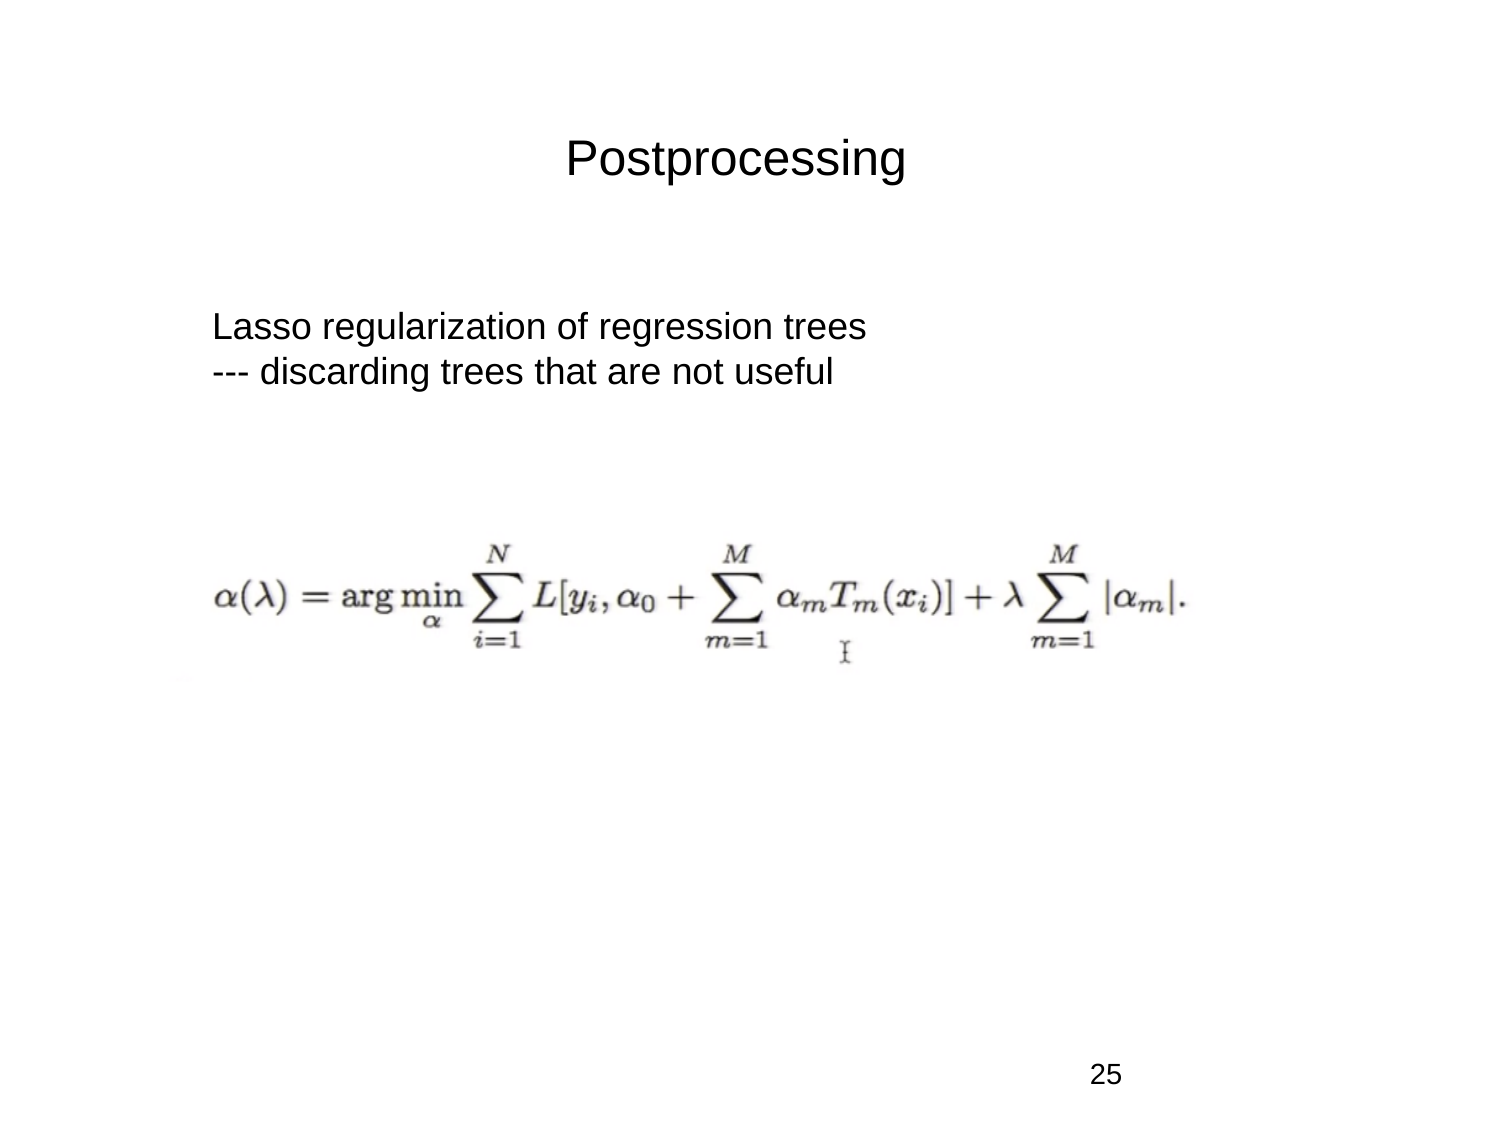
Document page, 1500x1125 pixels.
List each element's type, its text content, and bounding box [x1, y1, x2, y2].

picture [166, 526, 1218, 682]
text_box Postprocessing [550, 118, 922, 194]
text_box Lasso regularization of regression trees --- discarding trees that are not useful [197, 249, 1218, 400]
slide_number 25 [1074, 1042, 1425, 1103]
